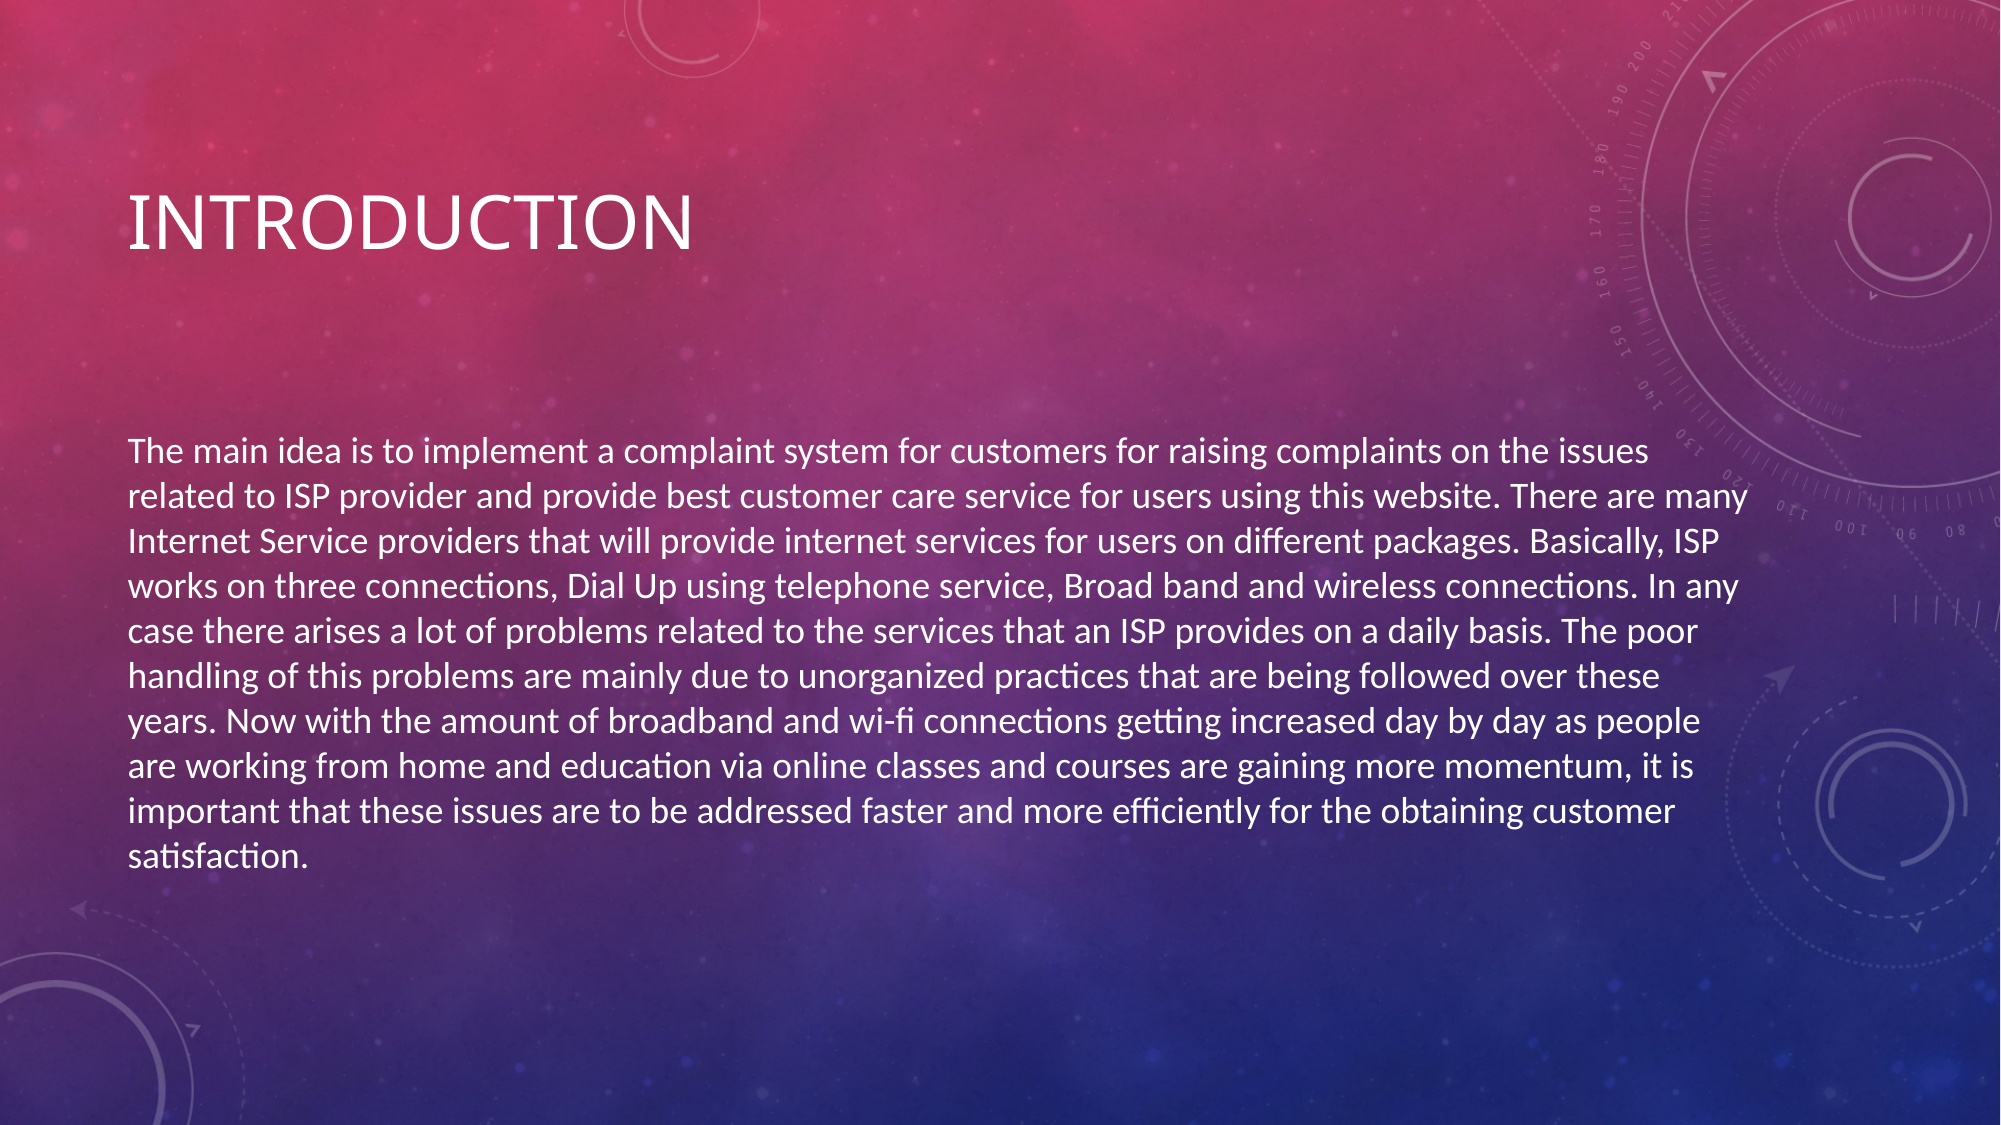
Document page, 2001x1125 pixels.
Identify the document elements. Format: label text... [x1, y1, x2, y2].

title INTRODUCTION [112, 99, 1775, 339]
list The main idea is to implement a complaint system for customers for raising complaints on the issues related to ISP provider and provide best customer care service for users using this website. There are many Internet Service providers that will provide internet services for users on different packages. Basically, ISP works on three connections, Dial Up using telephone service, Broad band and wireless connections. In any case there arises a lot of problems related to the services that an ISP provides on a daily basis. The poor handling of this problems are mainly due to unorganized practices that are being followed over these years. Now with the amount of broadband and wi-fi connections getting increased day by day as people are working from home and education via online classes and courses are gaining more momentum, it is important that these issues are to be addressed faster and more efficiently for the obtaining customer satisfaction. [112, 351, 1775, 950]
picture [0, 0, 2001, 1125]
